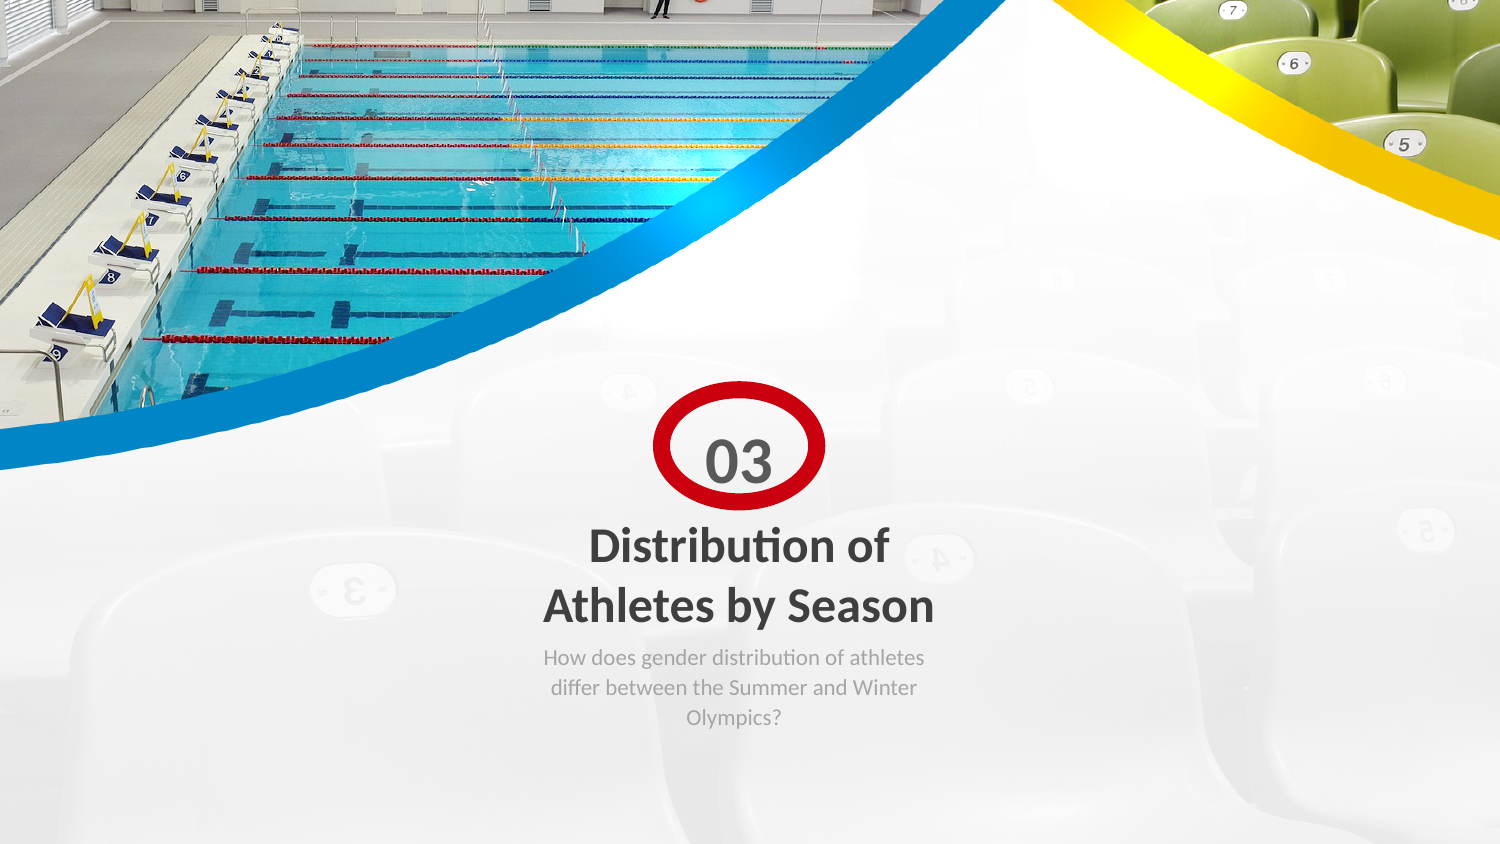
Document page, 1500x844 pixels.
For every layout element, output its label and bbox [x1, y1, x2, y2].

text_box [503, 380, 970, 683]
picture [0, 0, 942, 428]
picture [0, 0, 1500, 844]
